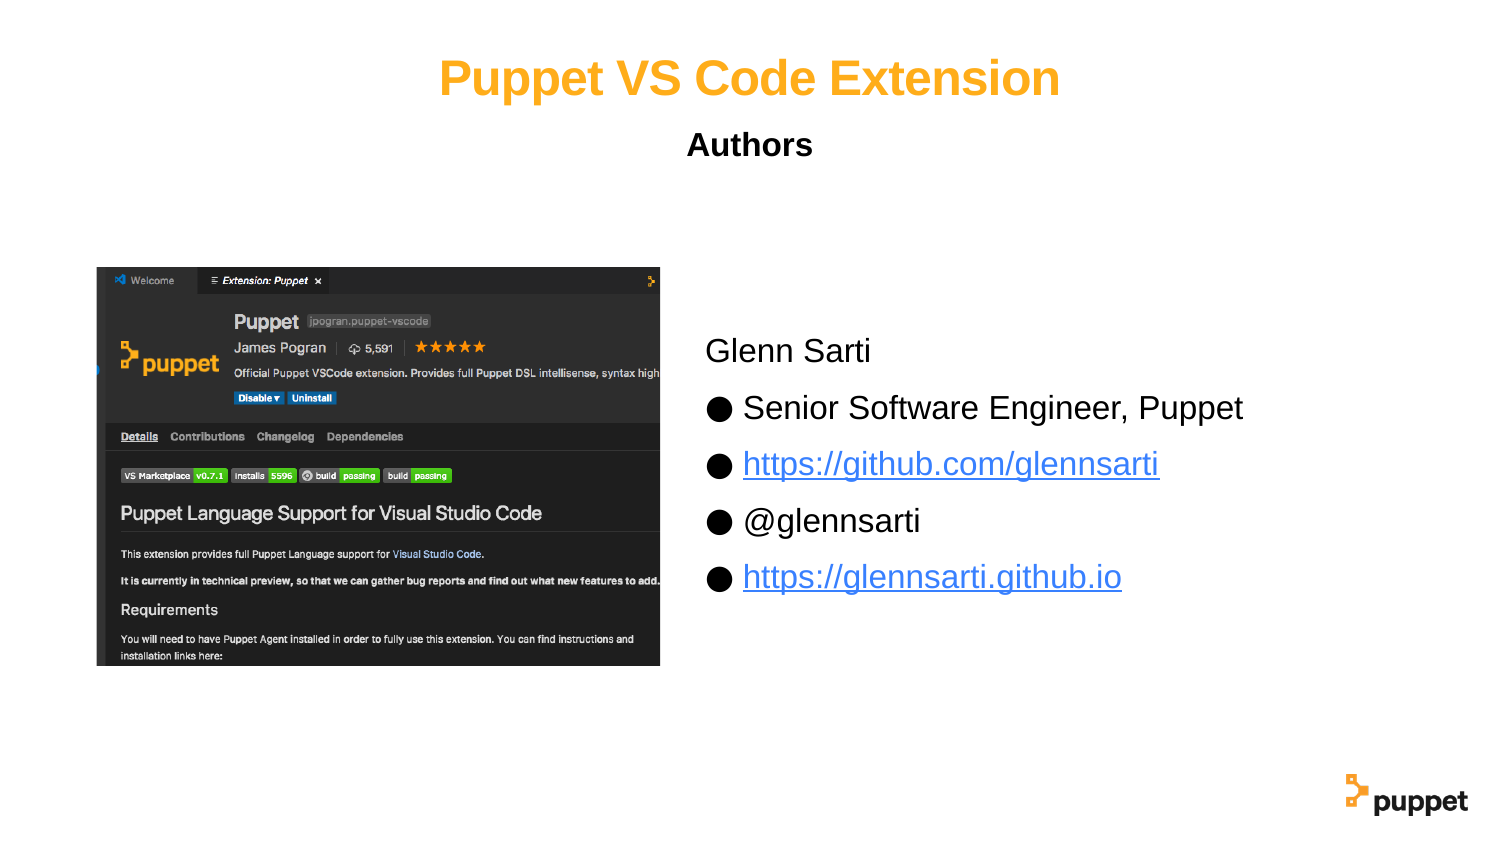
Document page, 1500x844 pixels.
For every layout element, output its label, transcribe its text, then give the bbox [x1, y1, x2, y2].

subtitle Authors [0, 108, 1500, 172]
picture [1346, 774, 1468, 816]
picture [96, 266, 661, 666]
list Glenn Sarti Senior Software Engineer, Puppet https://github.com/glennsarti @glennsarti https://glennsarti.github.io [662, 267, 1500, 666]
title Puppet VS Code Extension [0, 0, 1500, 108]
